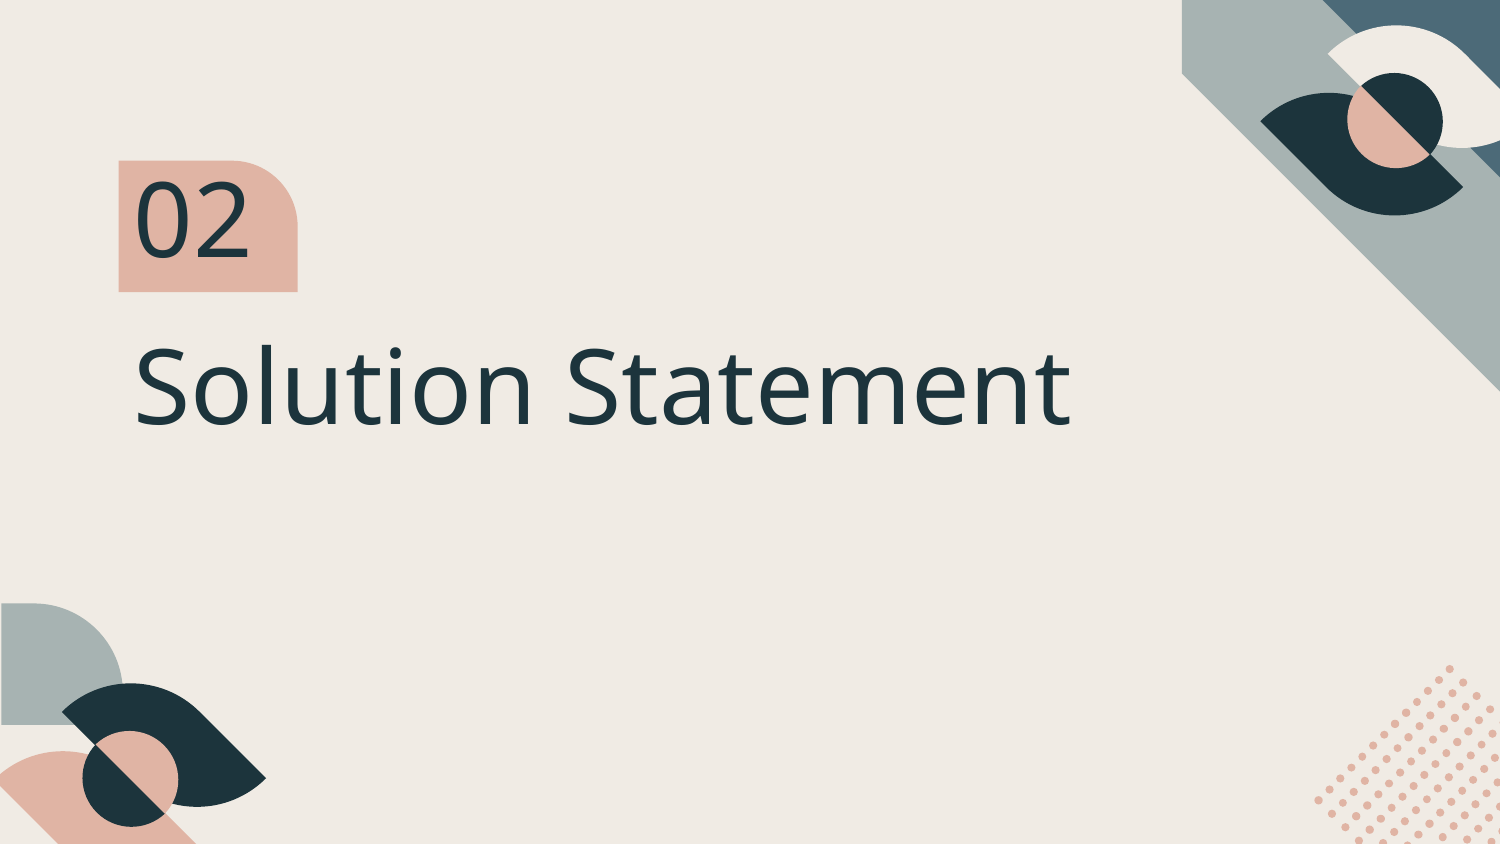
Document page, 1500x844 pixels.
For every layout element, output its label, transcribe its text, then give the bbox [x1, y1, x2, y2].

text_box [116, 158, 300, 295]
list 02 [118, 159, 303, 267]
title Solution Statement [118, 323, 1248, 455]
